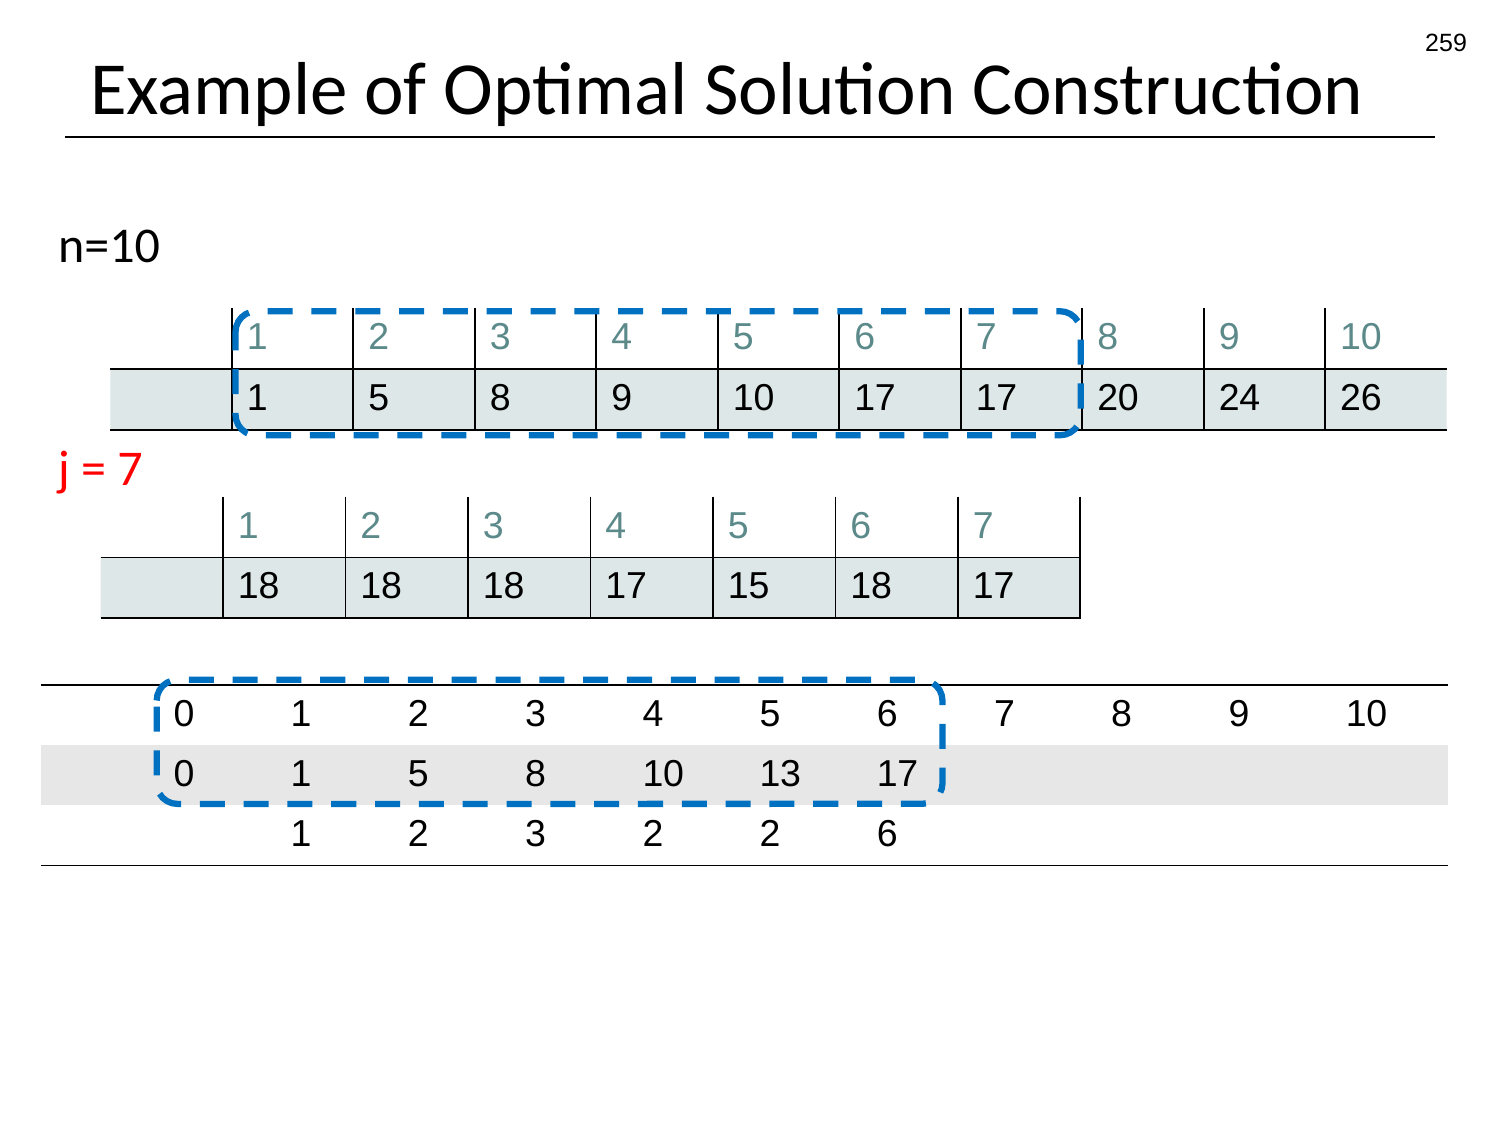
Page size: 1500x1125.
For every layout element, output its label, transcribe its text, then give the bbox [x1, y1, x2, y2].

text_box n=10 [43, 205, 175, 280]
text_box [156, 679, 943, 804]
text_box [235, 311, 1081, 436]
text_box j = 7 [43, 427, 158, 503]
slide_number 259 [1131, 18, 1483, 62]
title Example of Optimal Solution Construction [75, 20, 1425, 138]
